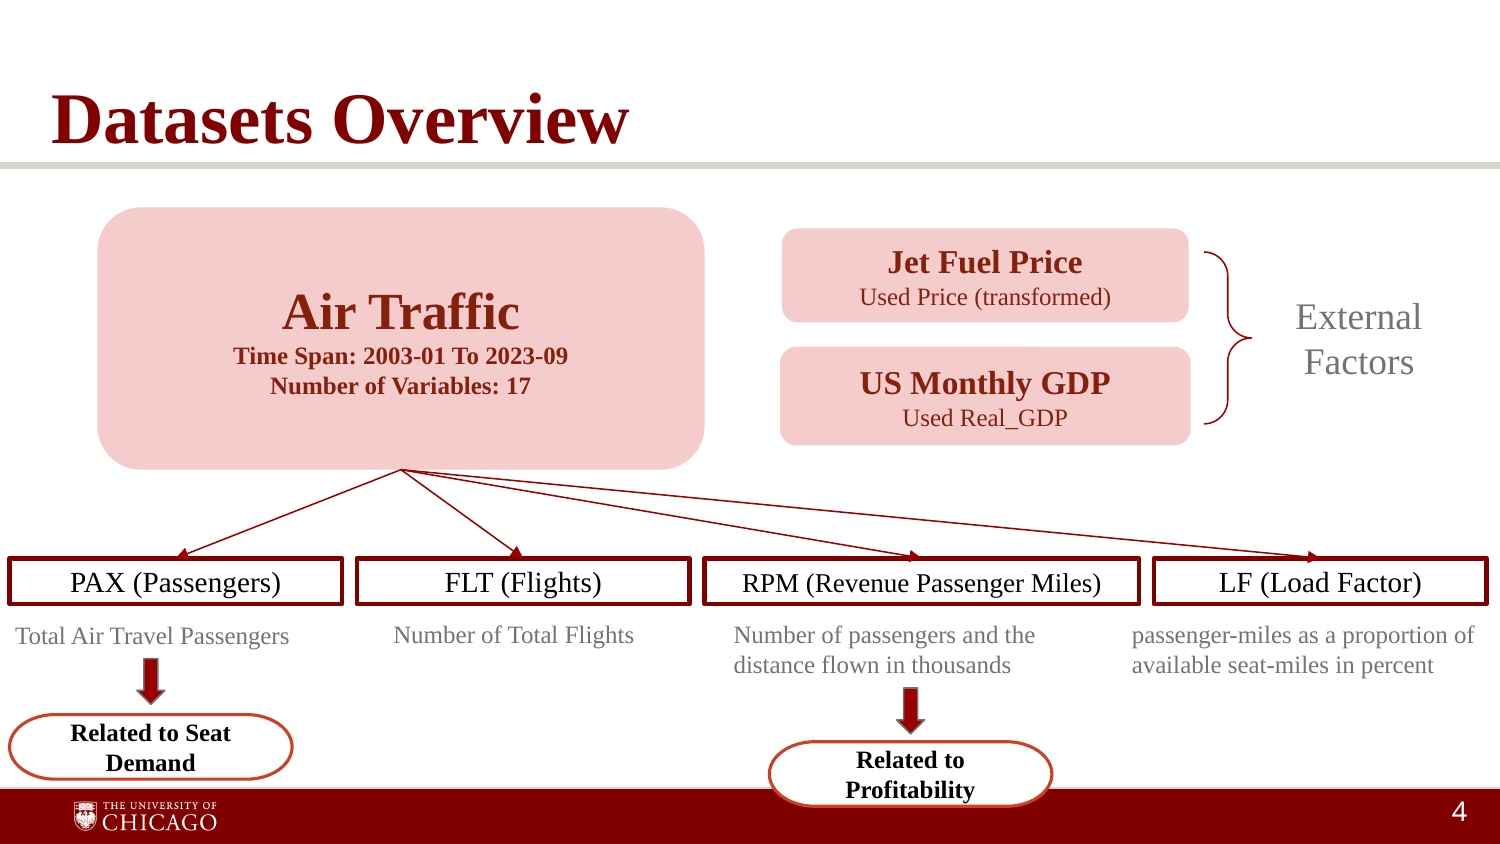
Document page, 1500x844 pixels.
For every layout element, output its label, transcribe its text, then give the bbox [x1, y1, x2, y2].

text_box FLT (Flights) [356, 567, 690, 605]
text_box RPM (Revenue Passenger Miles) [704, 567, 1139, 605]
text_box Number of passengers and the distance flown in thousands [718, 604, 1103, 669]
text_box Related to Profitability [769, 741, 1052, 807]
text_box External Factors [1251, 276, 1467, 323]
text_box [136, 658, 165, 705]
text_box Number of Total Flights [378, 604, 669, 669]
text_box Related to Seat Demand [9, 714, 293, 780]
text_box [896, 687, 925, 734]
slide_number ‹#› [1392, 779, 1483, 844]
text_box [1203, 251, 1252, 424]
text_box LF (Load Factor) [1154, 558, 1487, 604]
text_box Air Traffic Time Span: 2003-01 To 2023-09 Number of Variables: 17 [97, 207, 705, 470]
title Datasets Overview [51, 72, 1449, 167]
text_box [400, 469, 1321, 559]
text_box Total Air Travel Passengers [0, 604, 407, 688]
text_box US Monthly GDP Used Real_GDP [780, 346, 1191, 446]
text_box Jet Fuel Price Used Price (transformed) [781, 228, 1189, 323]
text_box PAX (Passengers) [9, 558, 342, 604]
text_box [175, 469, 397, 559]
text_box passenger-miles as a proportion of available seat-miles in percent [1116, 604, 1500, 650]
picture [58, 785, 232, 844]
